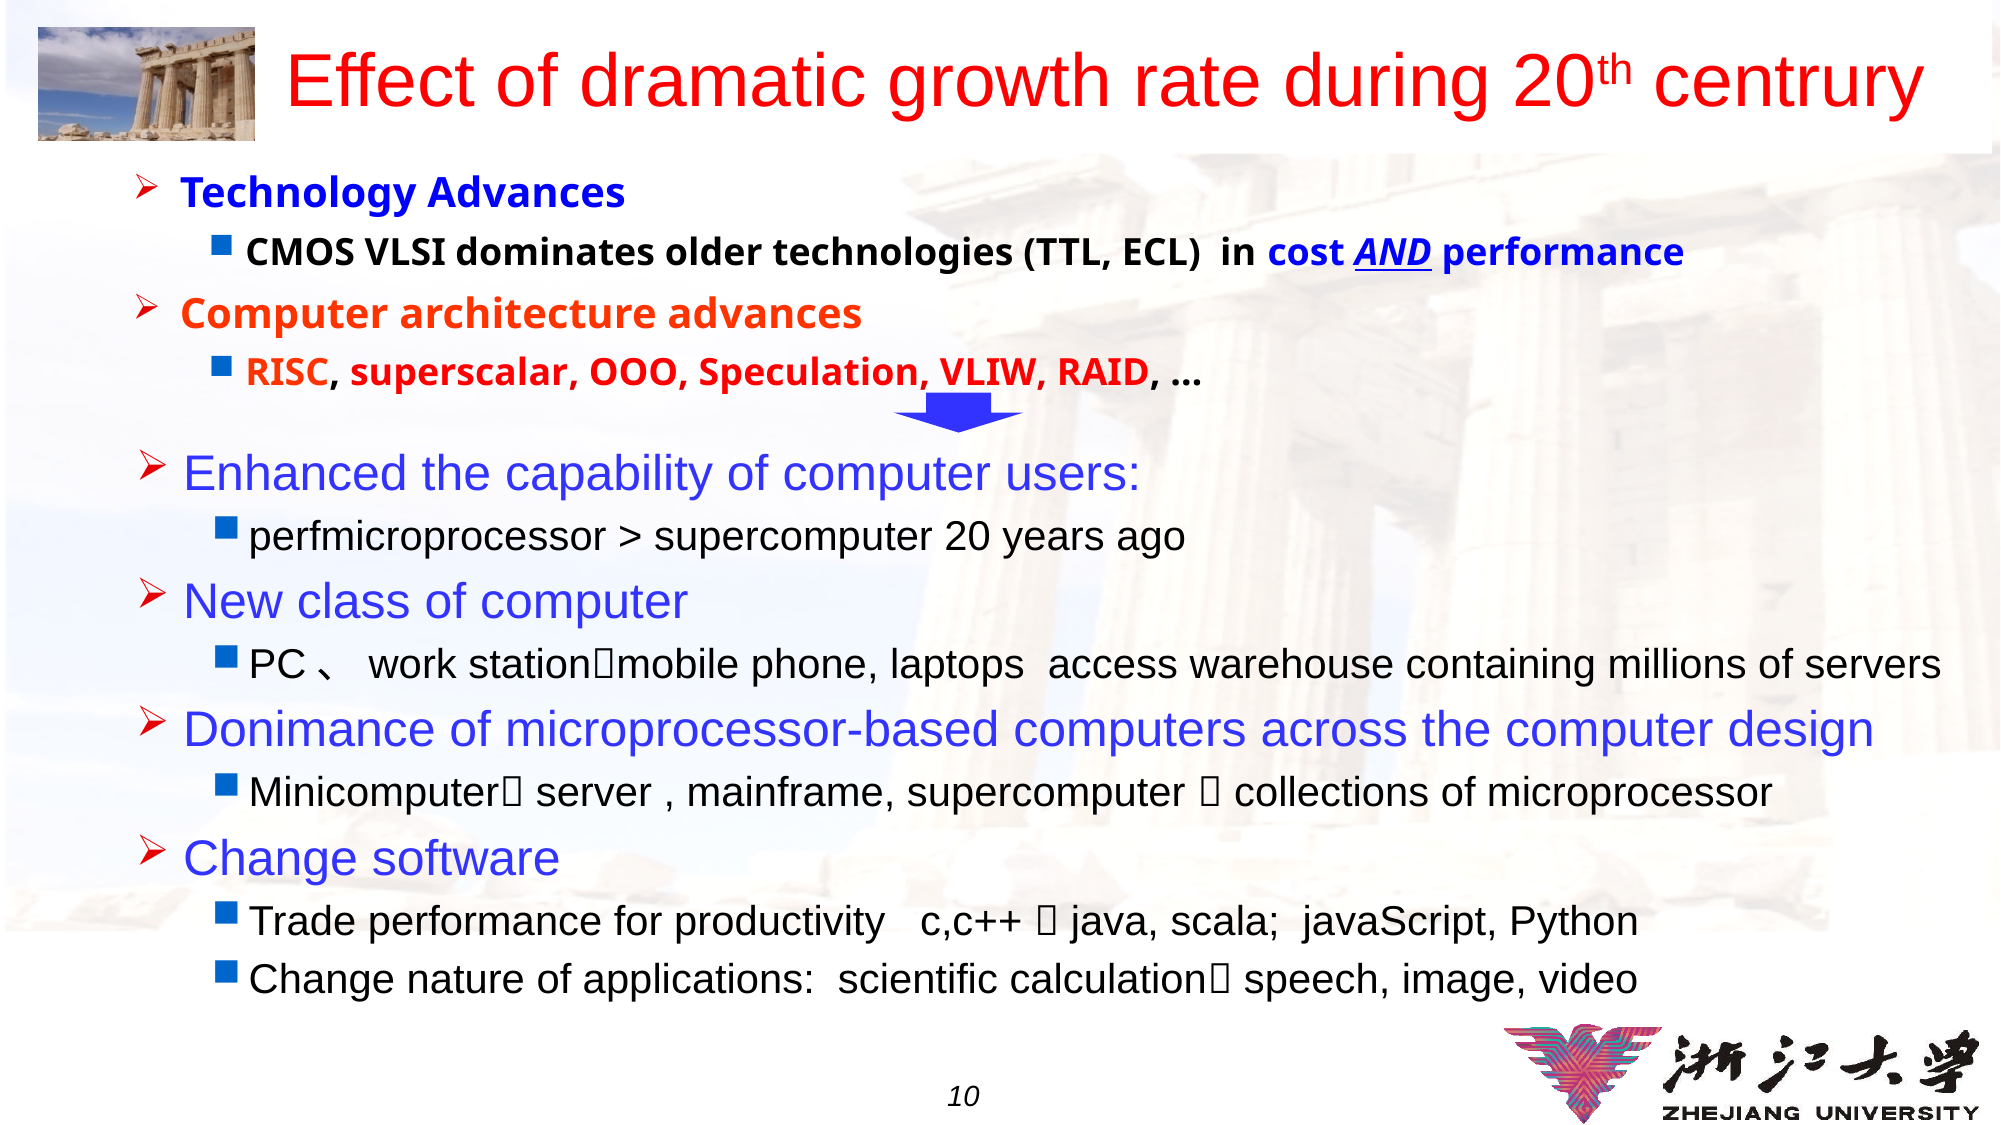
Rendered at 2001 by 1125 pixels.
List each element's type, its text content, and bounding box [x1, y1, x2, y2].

list Enhanced the capability of computer users: perfmicroprocessor > supercomputer 20 years ago New class of computer PC、work stationmobile phone, laptops access warehouse containing millions of servers Donimance of microprocessor-based computers across the computer design Minicomputer server , mainframe, supercomputer  collections of microprocessor Change software Trade performance for productivity c,c++  java, scala; javaScript, Python Change nature of applications: scientific calculation speech, image, video [46, 432, 1998, 1037]
title Effect of dramatic growth rate during 20th centrury [270, 0, 1993, 154]
picture [0, 0, 2001, 1125]
list Technology Advances CMOS VLSI dominates older technologies (TTL, ECL) in cost AND performance Computer architecture advances RISC, superscalar, OOO, Speculation, VLIW, RAID, … [43, 153, 1945, 459]
text_box [893, 392, 1024, 433]
